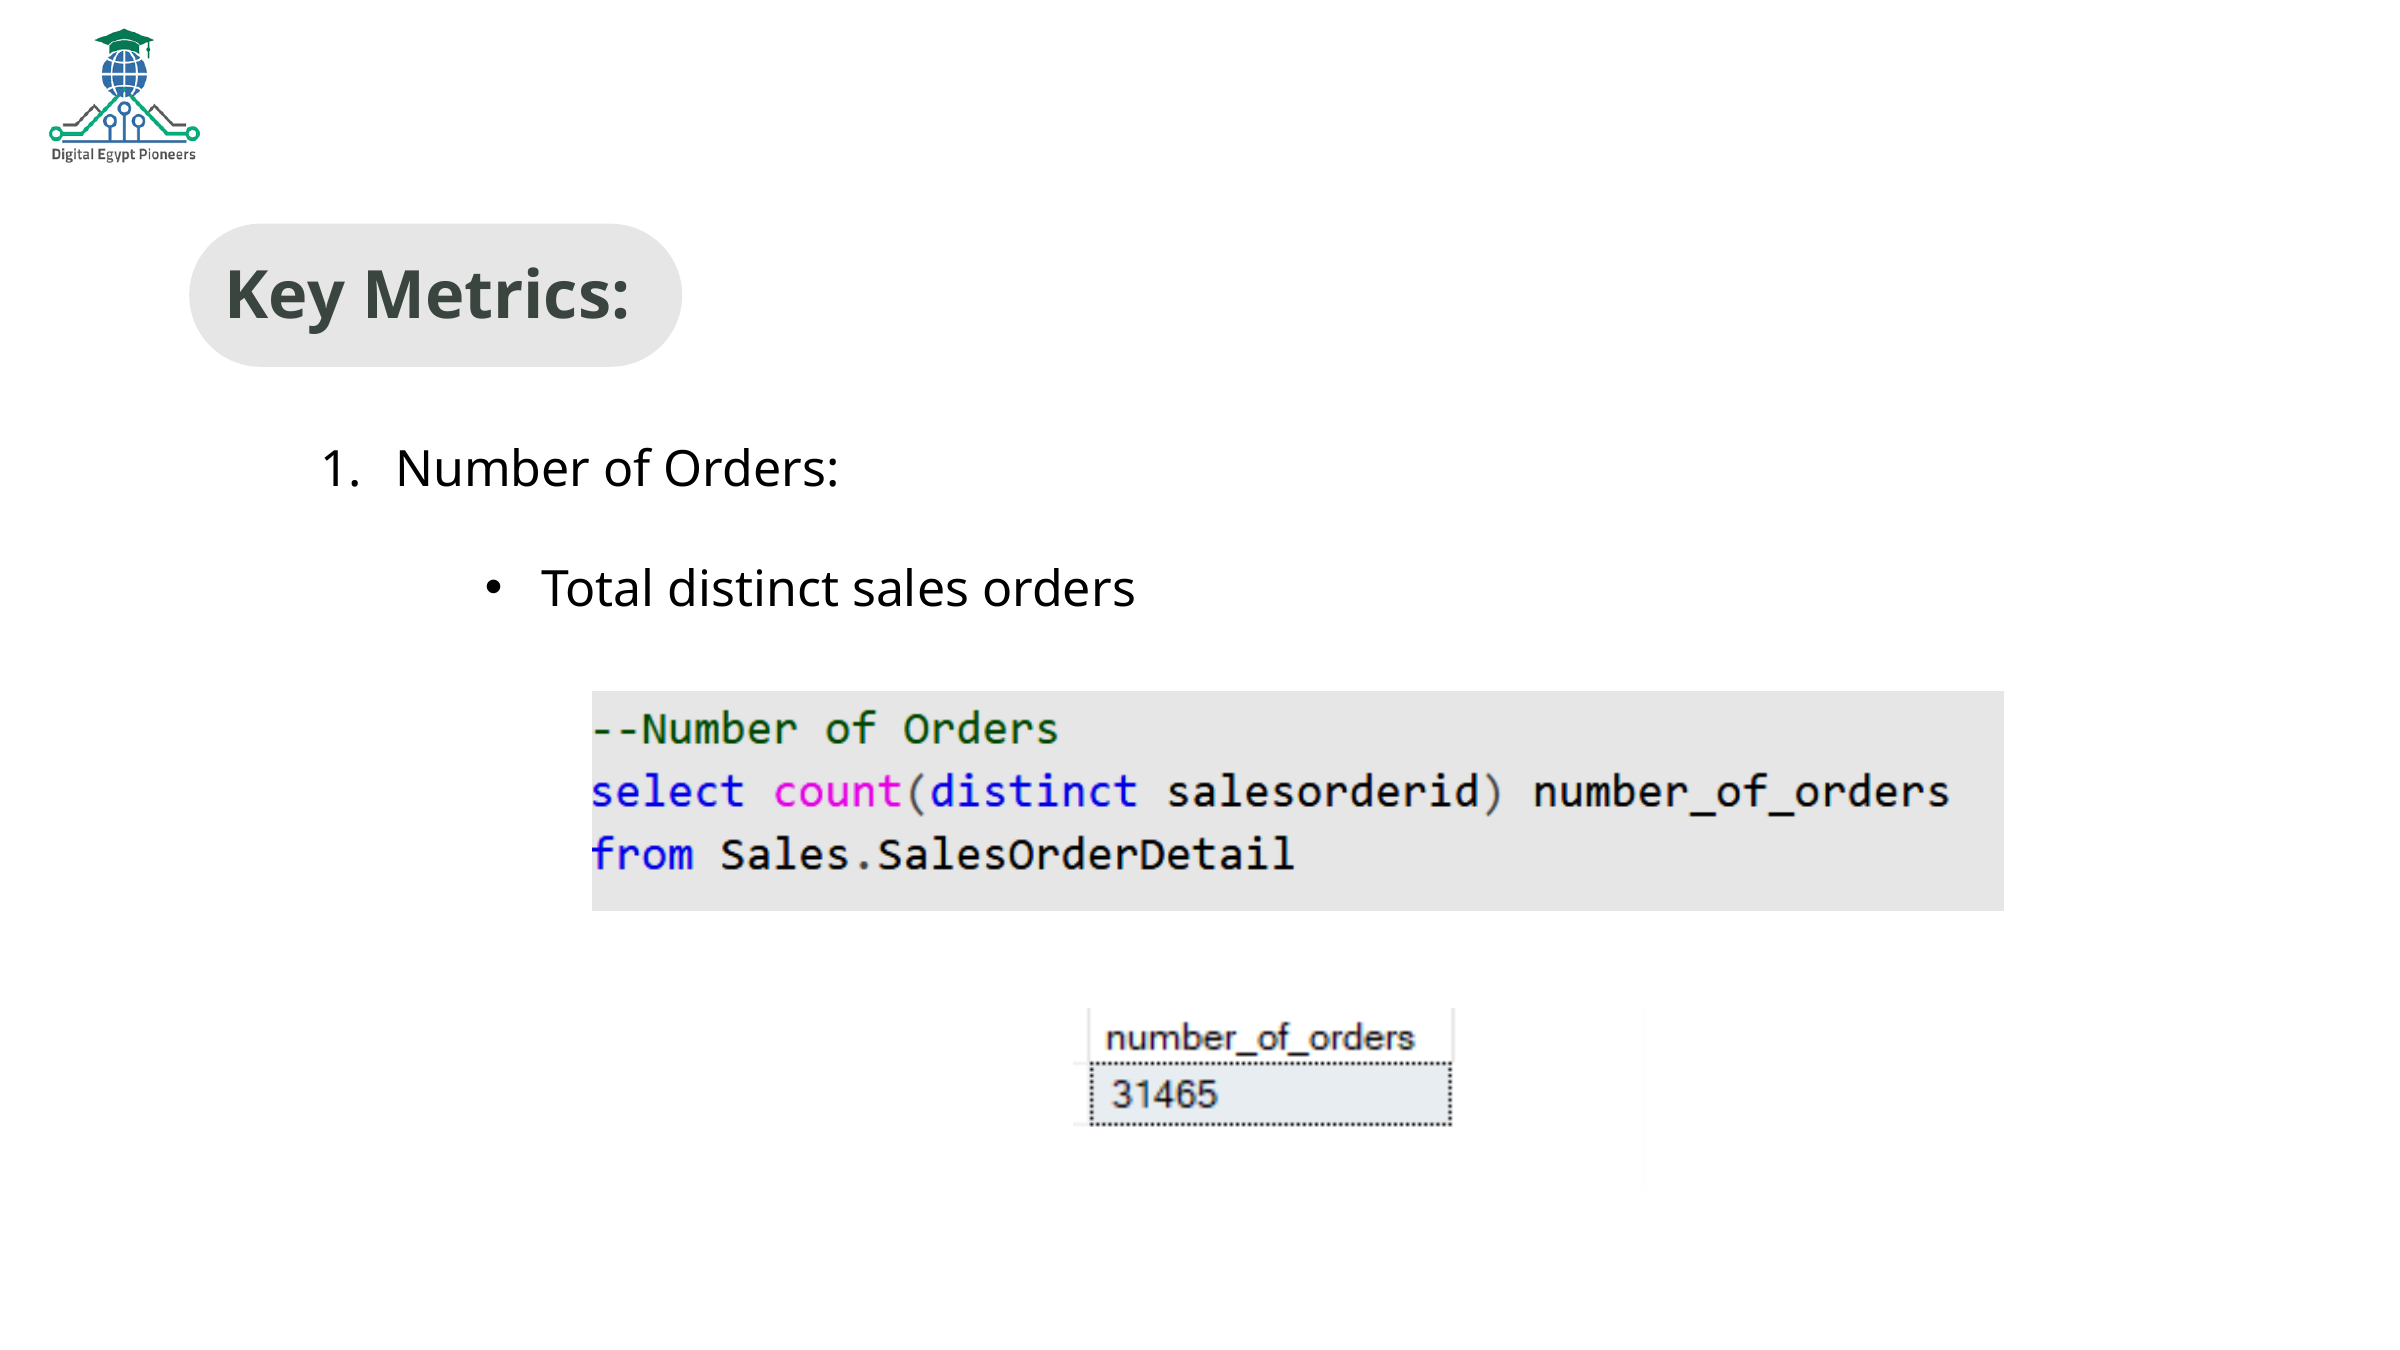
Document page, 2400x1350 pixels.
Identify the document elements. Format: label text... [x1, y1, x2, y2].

text_box Total distinct sales orders [470, 549, 1960, 625]
text_box Number of Orders: [305, 429, 880, 504]
picture [592, 691, 2004, 911]
picture [1073, 1008, 1647, 1191]
picture [0, 27, 247, 167]
text_box Key Metrics: [189, 223, 683, 367]
